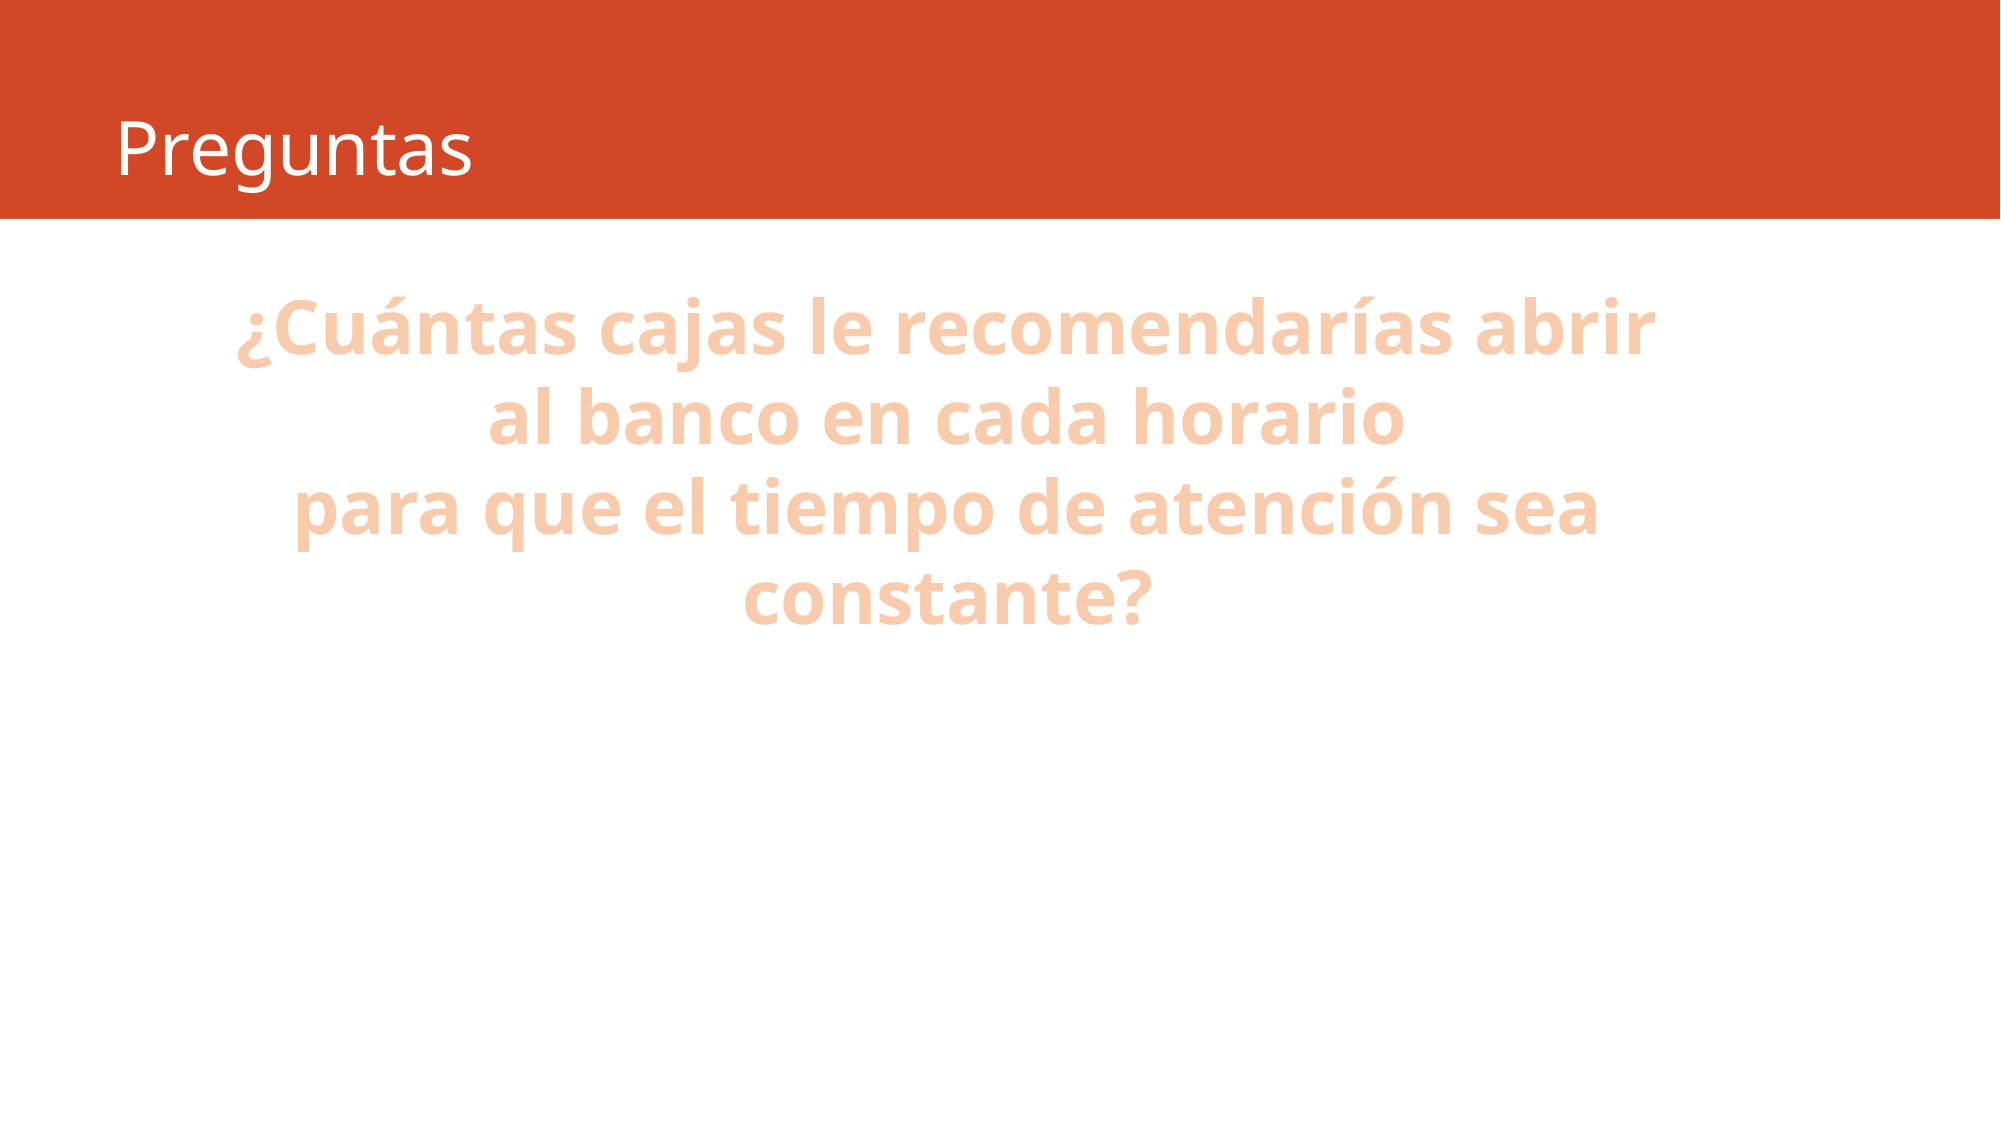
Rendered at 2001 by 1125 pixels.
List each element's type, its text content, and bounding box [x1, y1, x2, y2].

title Preguntas [99, 0, 1863, 199]
text_box ¿Cuántas cajas le recomendarías abrir al banco en cada horario para que el tiempo de atención sea constante? [221, 272, 1674, 647]
